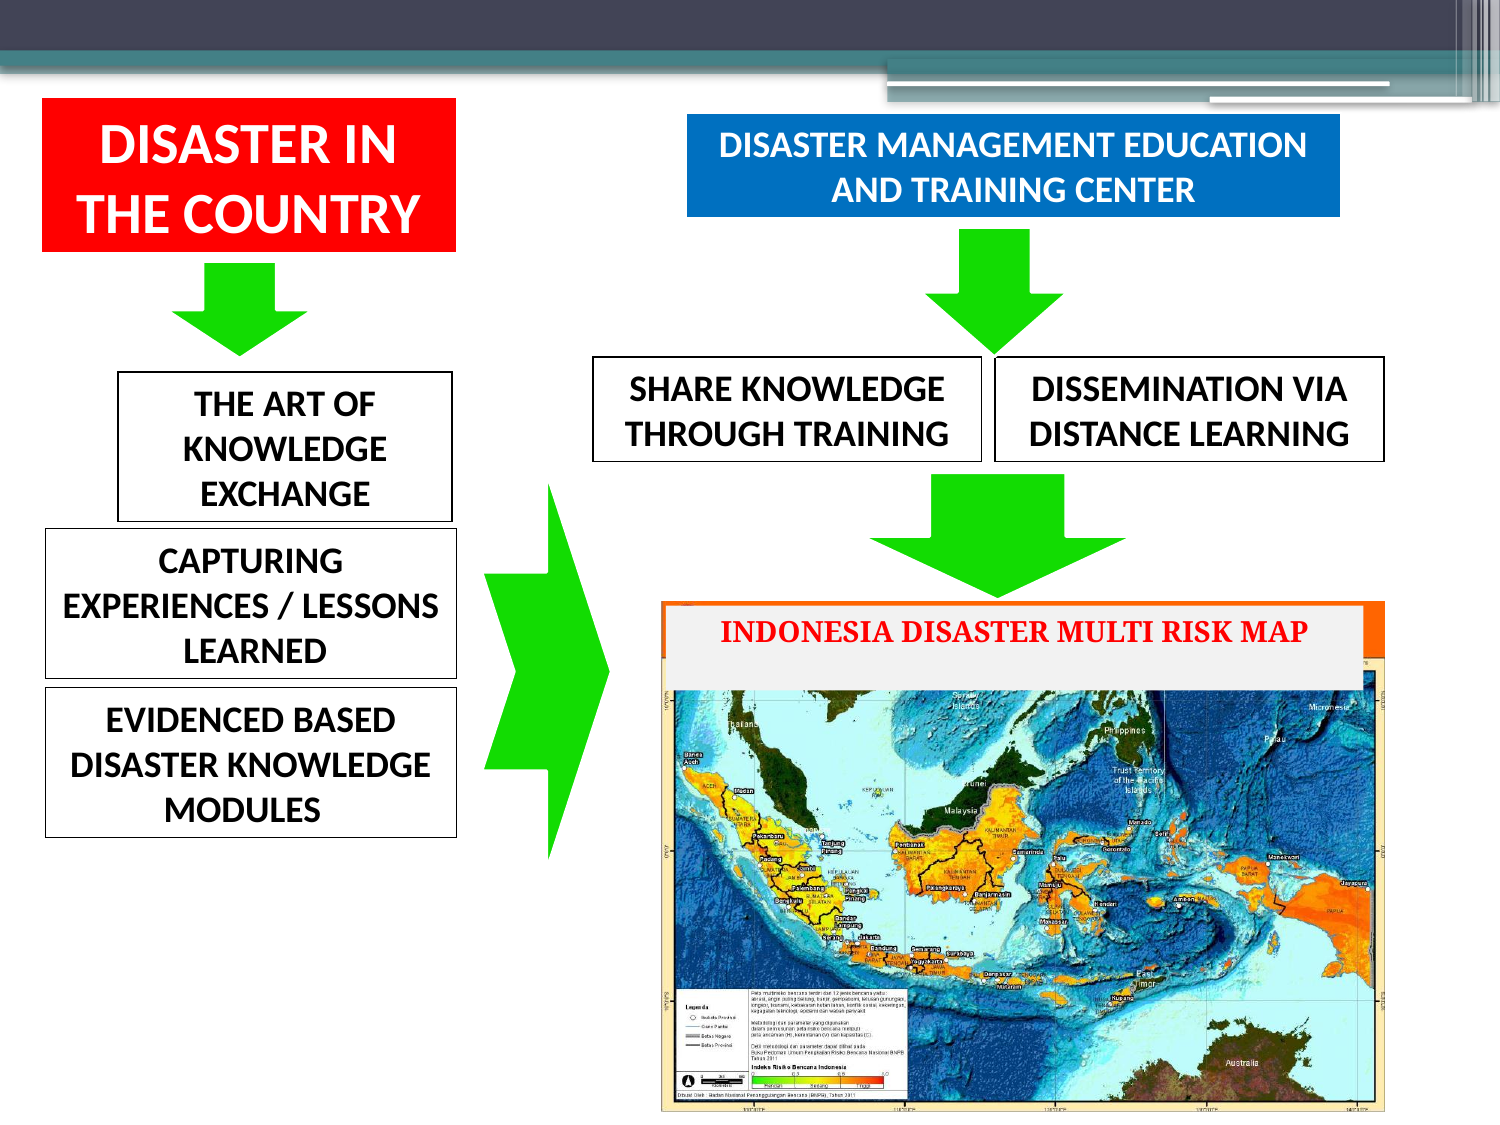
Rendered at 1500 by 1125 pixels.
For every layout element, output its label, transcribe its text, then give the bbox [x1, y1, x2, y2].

text_box [859, 471, 1136, 598]
text_box [480, 471, 613, 873]
text_box EVIDENCED BASED DISASTER KNOWLEDGE MODULES [45, 687, 457, 838]
text_box DISSEMINATION VIA DISTANCE LEARNING [995, 356, 1385, 462]
text_box DISASTER IN THE COUNTRY [40, 97, 457, 253]
text_box [164, 259, 315, 360]
text_box SHARE KNOWLEDGE THROUGH TRAINING [593, 356, 982, 462]
text_box DISASTER MANAGEMENT EDUCATION AND TRAINING CENTER [686, 112, 1341, 218]
text_box THE ART OF KNOWLEDGE EXCHANGE [118, 371, 453, 522]
text_box [919, 225, 1070, 358]
picture [661, 601, 1385, 1112]
text_box CAPTURING EXPERIENCES / LESSONS LEARNED [45, 528, 457, 679]
